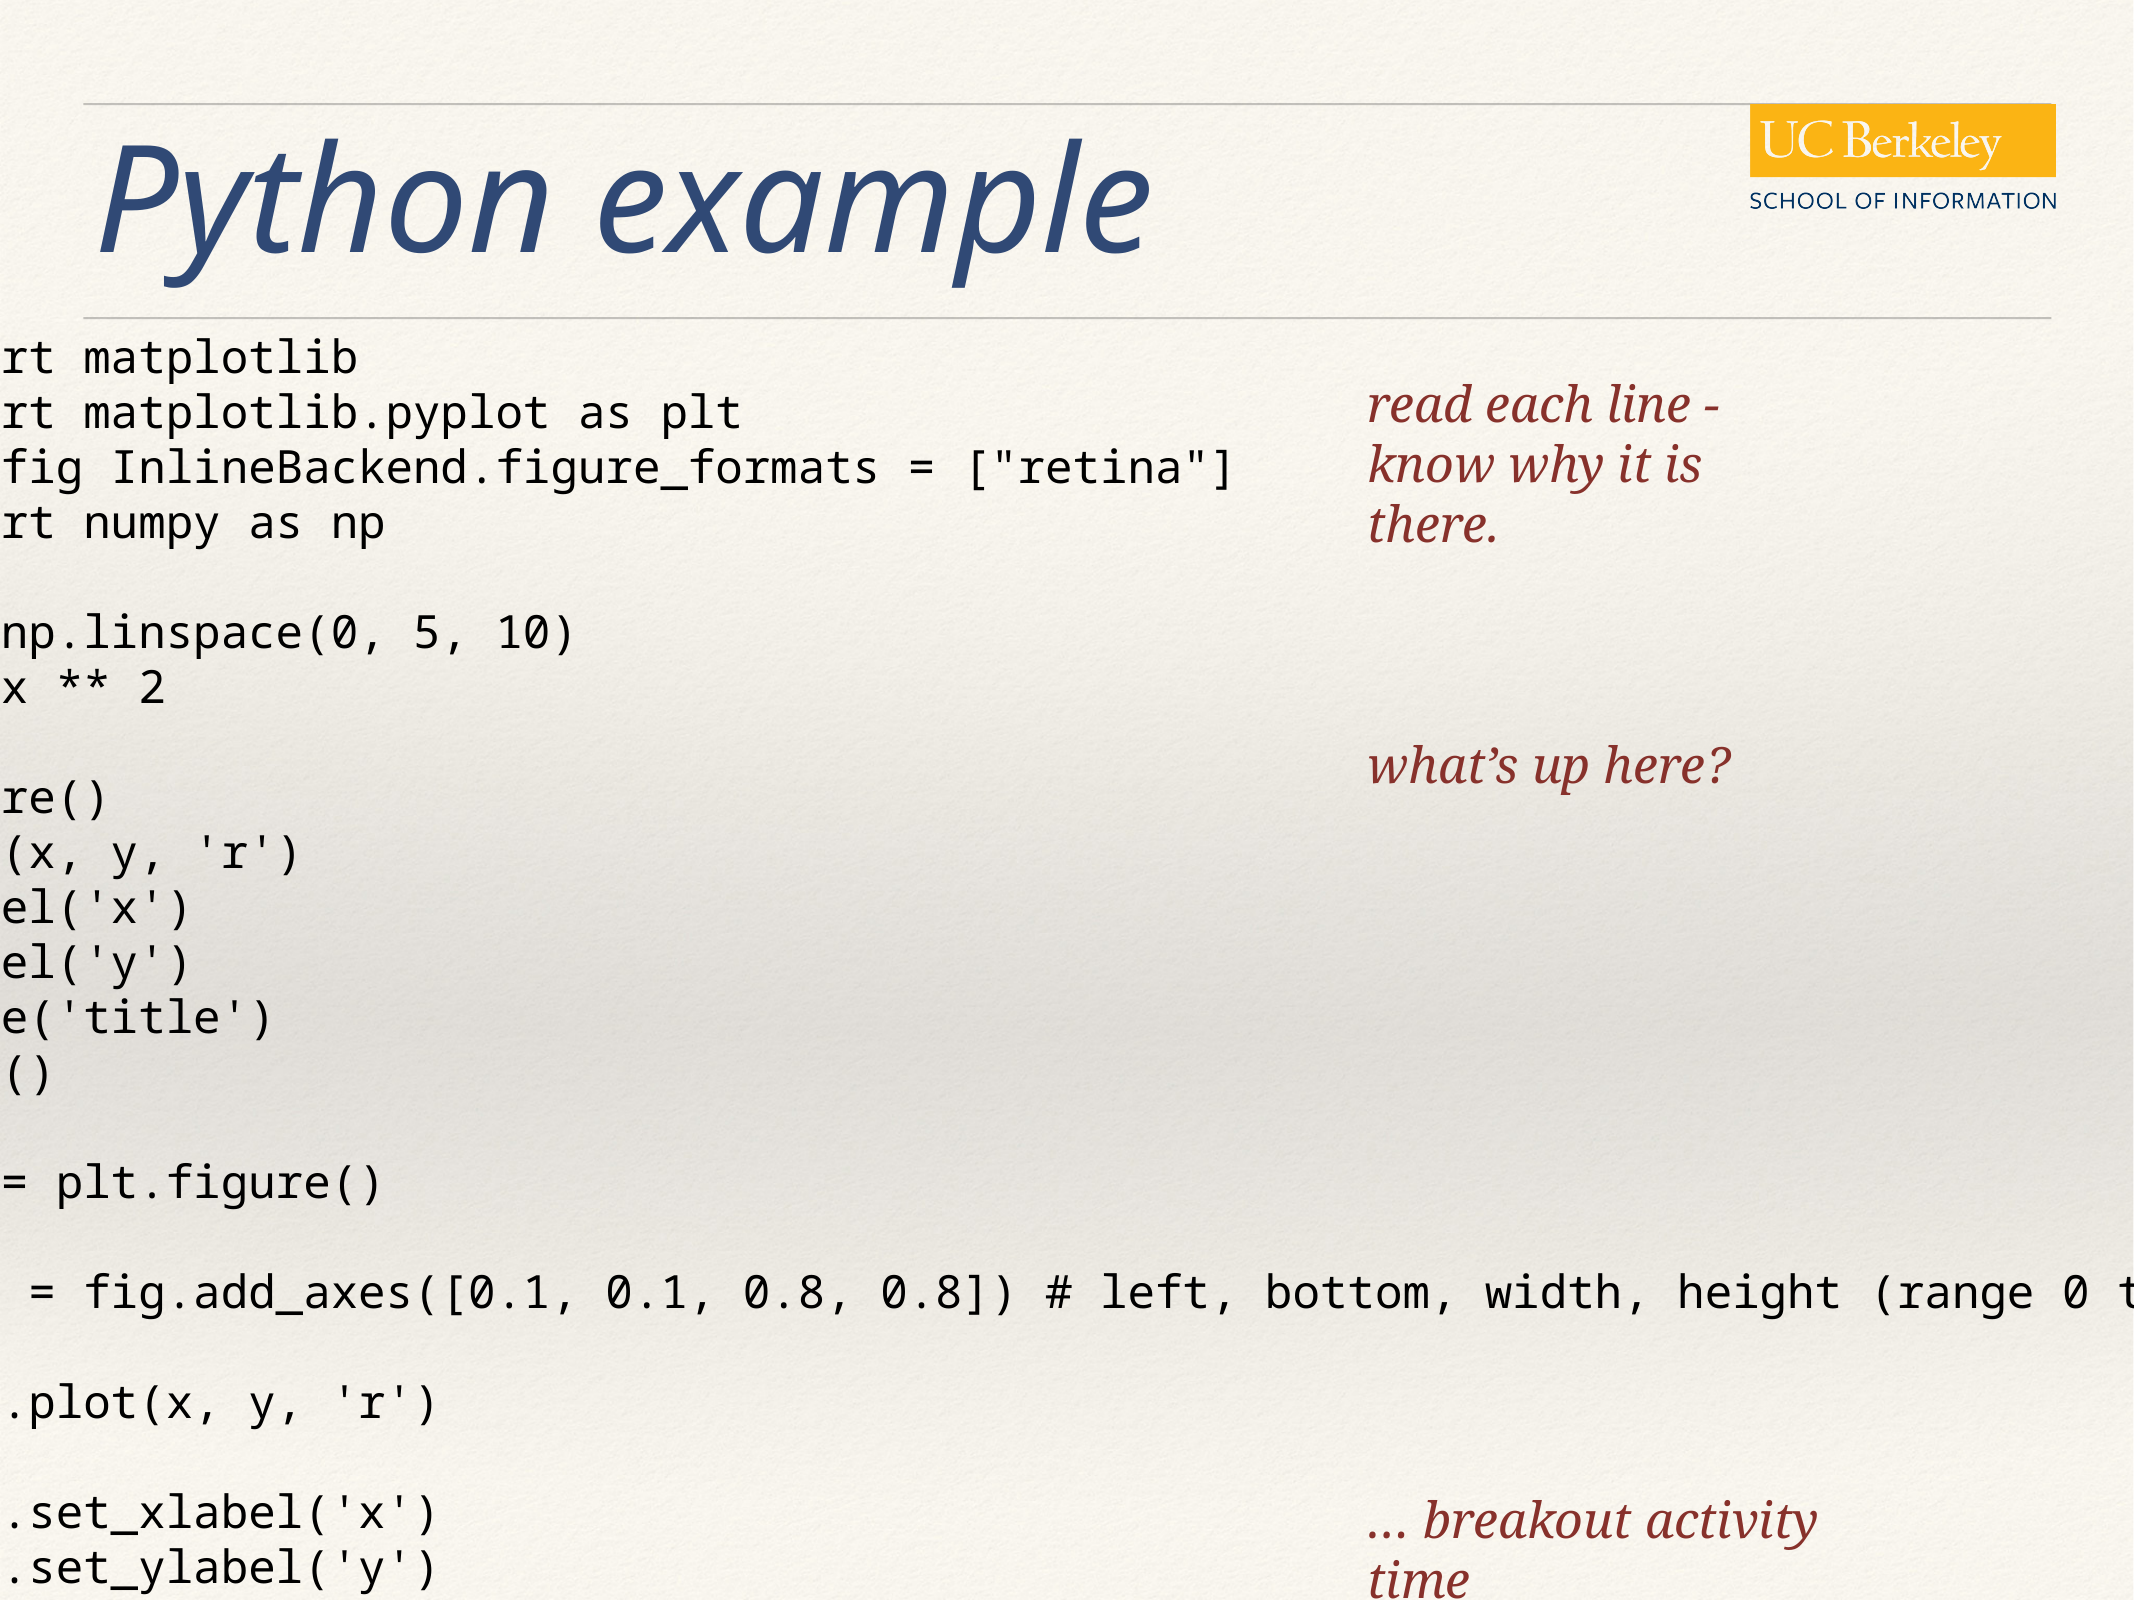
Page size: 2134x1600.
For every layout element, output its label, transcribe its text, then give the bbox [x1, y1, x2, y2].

text_box import matplotlib import matplotlib.pyplot as plt %config InlineBackend.figure_formats = ["retina"] import numpy as np x = np.linspace(0, 5, 10) y = x ** 2 figure() plot(x, y, 'r') xlabel('x') ylabel('y') title('title') show() fig = plt.figure() axes = fig.add_axes([0.1, 0.1, 0.8, 0.8]) # left, bottom, width, height (range 0 to 1) axes.plot(x, y, 'r') axes.set_xlabel('x') axes.set_ylabel('y') axes.set_title('title'); [0, 327, 2134, 1600]
text_box read each line - know why it is there. [1358, 363, 1842, 561]
text_box … breakout activity time [1358, 1480, 1917, 1600]
title Python example [85, 105, 1736, 303]
picture [0, 0, 2134, 327]
text_box what’s up here? [1358, 724, 1842, 802]
